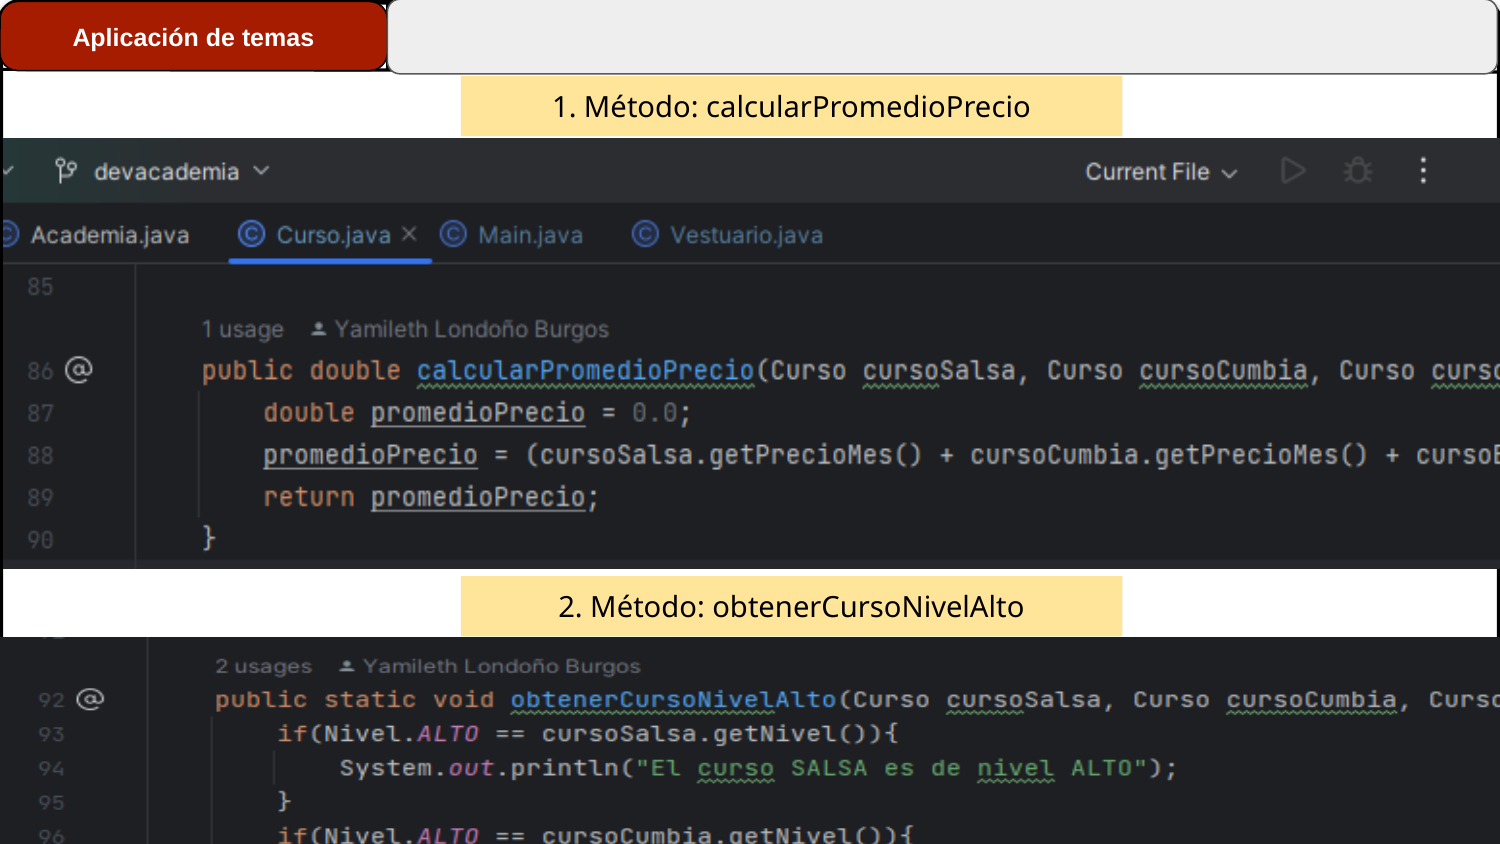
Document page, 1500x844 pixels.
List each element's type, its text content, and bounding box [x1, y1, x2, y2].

text_box 1. Método: calcularPromedioPrecio [460, 76, 1123, 137]
text_box [387, 0, 1498, 74]
text_box 2. Método: obtenerCursoNivelAlto [460, 580, 1123, 636]
picture [0, 637, 1500, 844]
picture [2, 137, 1500, 570]
